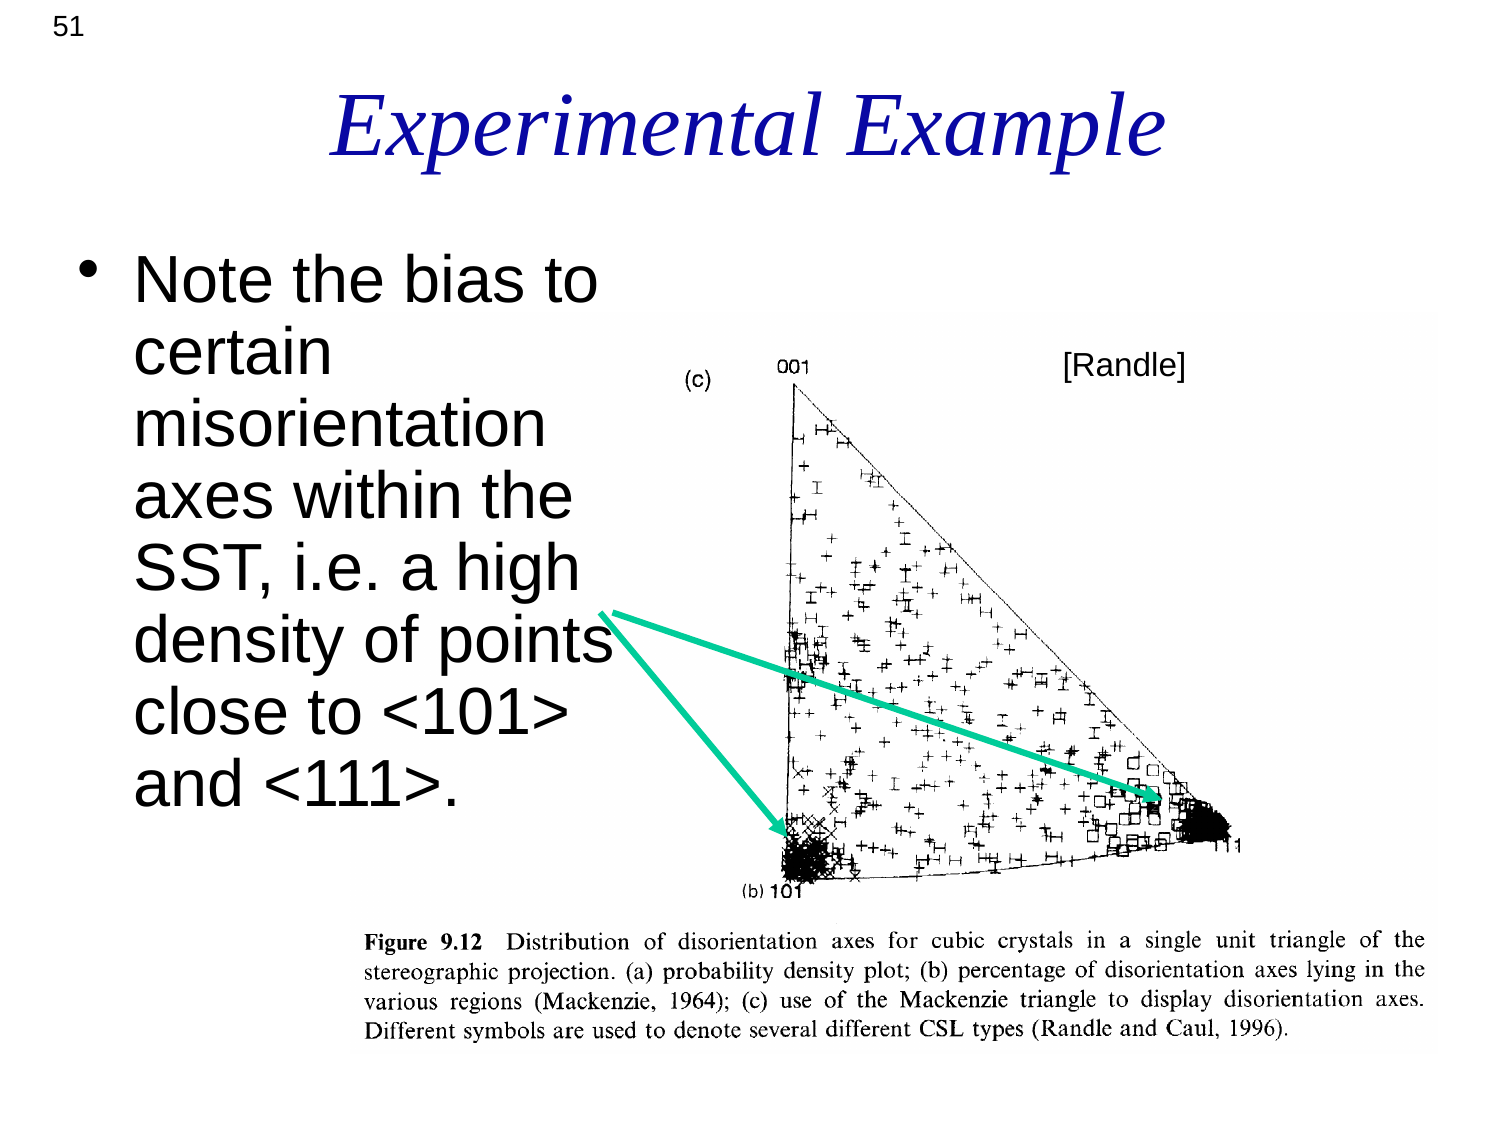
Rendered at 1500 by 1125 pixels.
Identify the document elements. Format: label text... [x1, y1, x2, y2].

slide_number 51 [0, 0, 101, 51]
picture [349, 312, 1438, 1054]
list Note the bias to certain misorientation axes within the SST, i.e. a high density of points close to <101> and <111>. [62, 237, 638, 876]
title Experimental Example [112, 24, 1388, 213]
